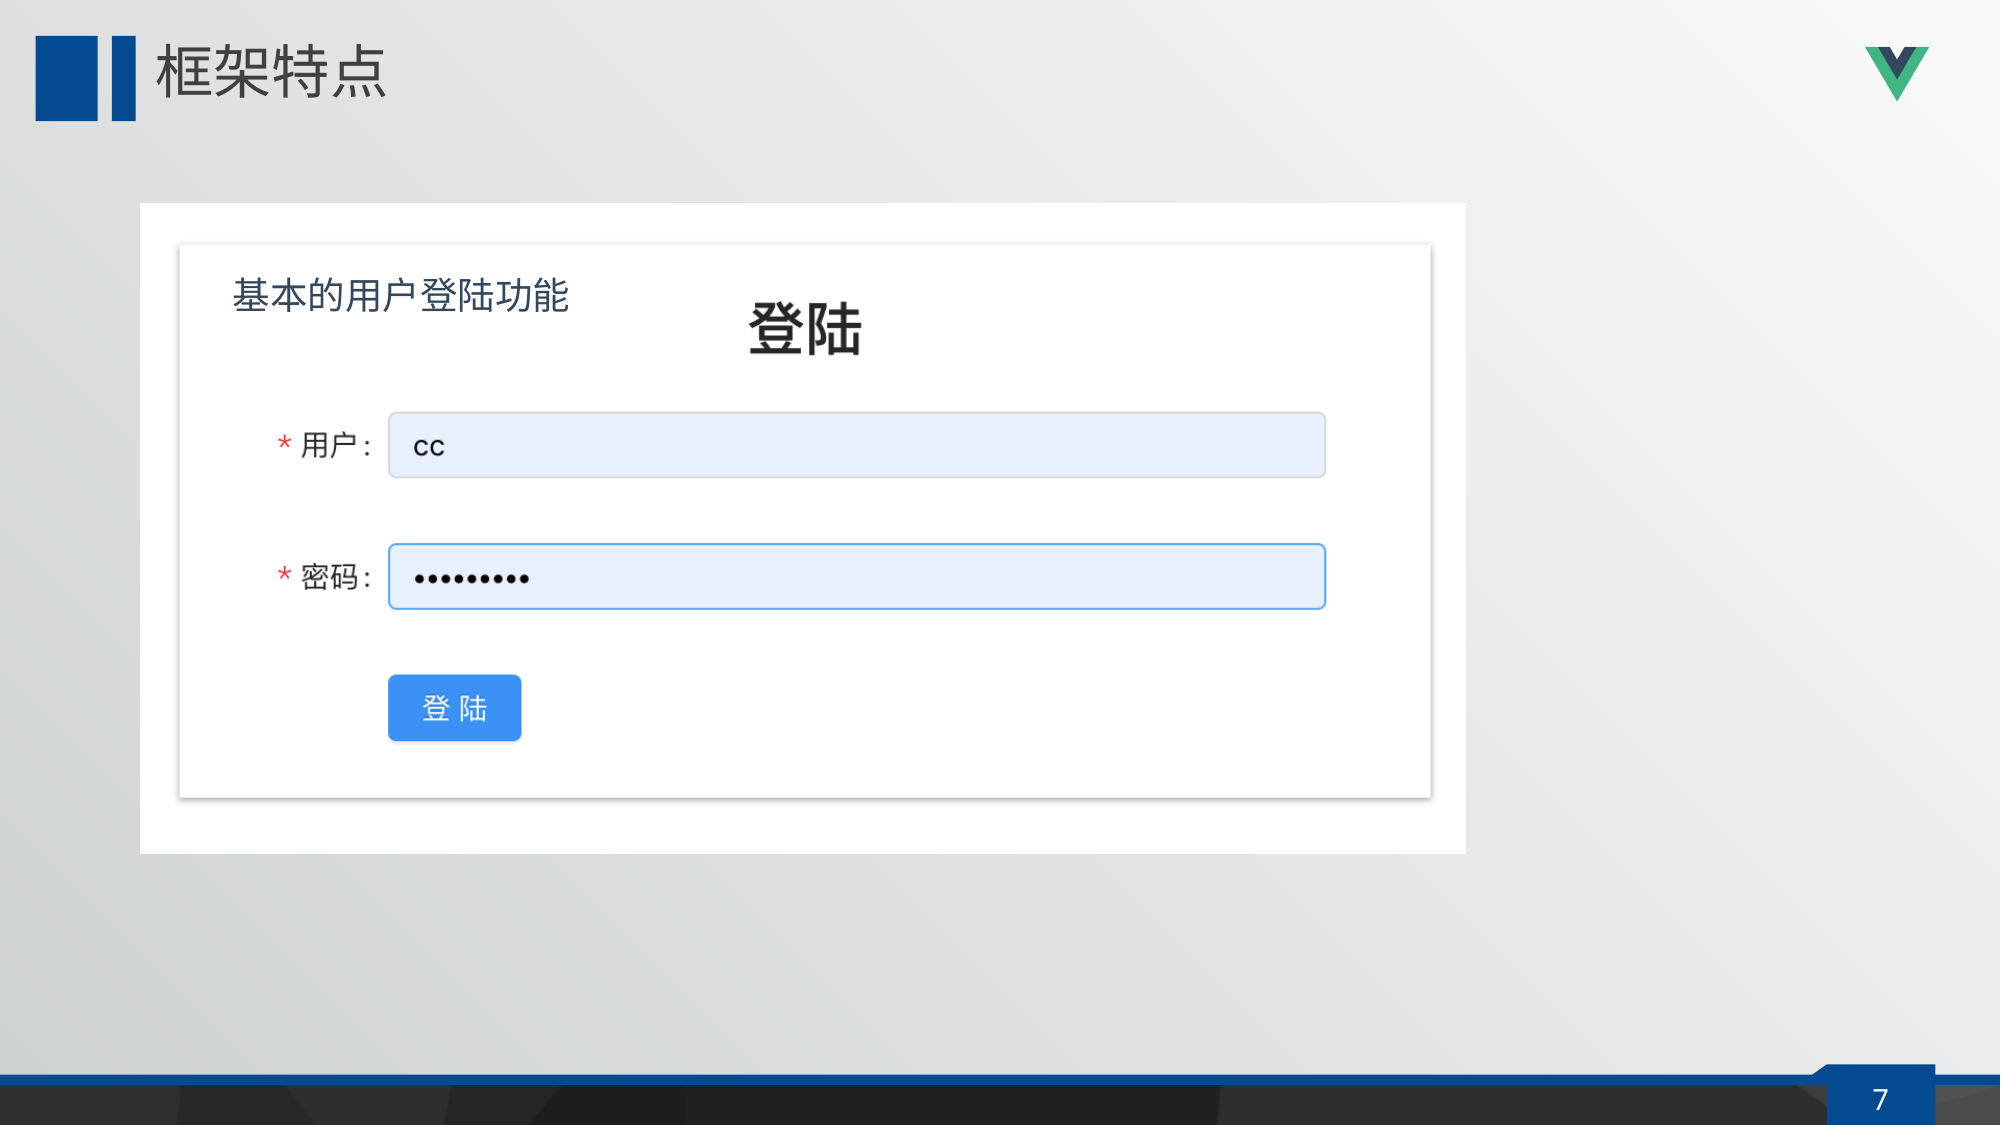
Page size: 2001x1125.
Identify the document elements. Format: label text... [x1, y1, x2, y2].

title 框架特点 [140, 31, 929, 117]
picture [140, 203, 1466, 854]
picture [0, 1085, 1827, 1125]
picture [1936, 1085, 2000, 1125]
picture [1865, 43, 1929, 106]
